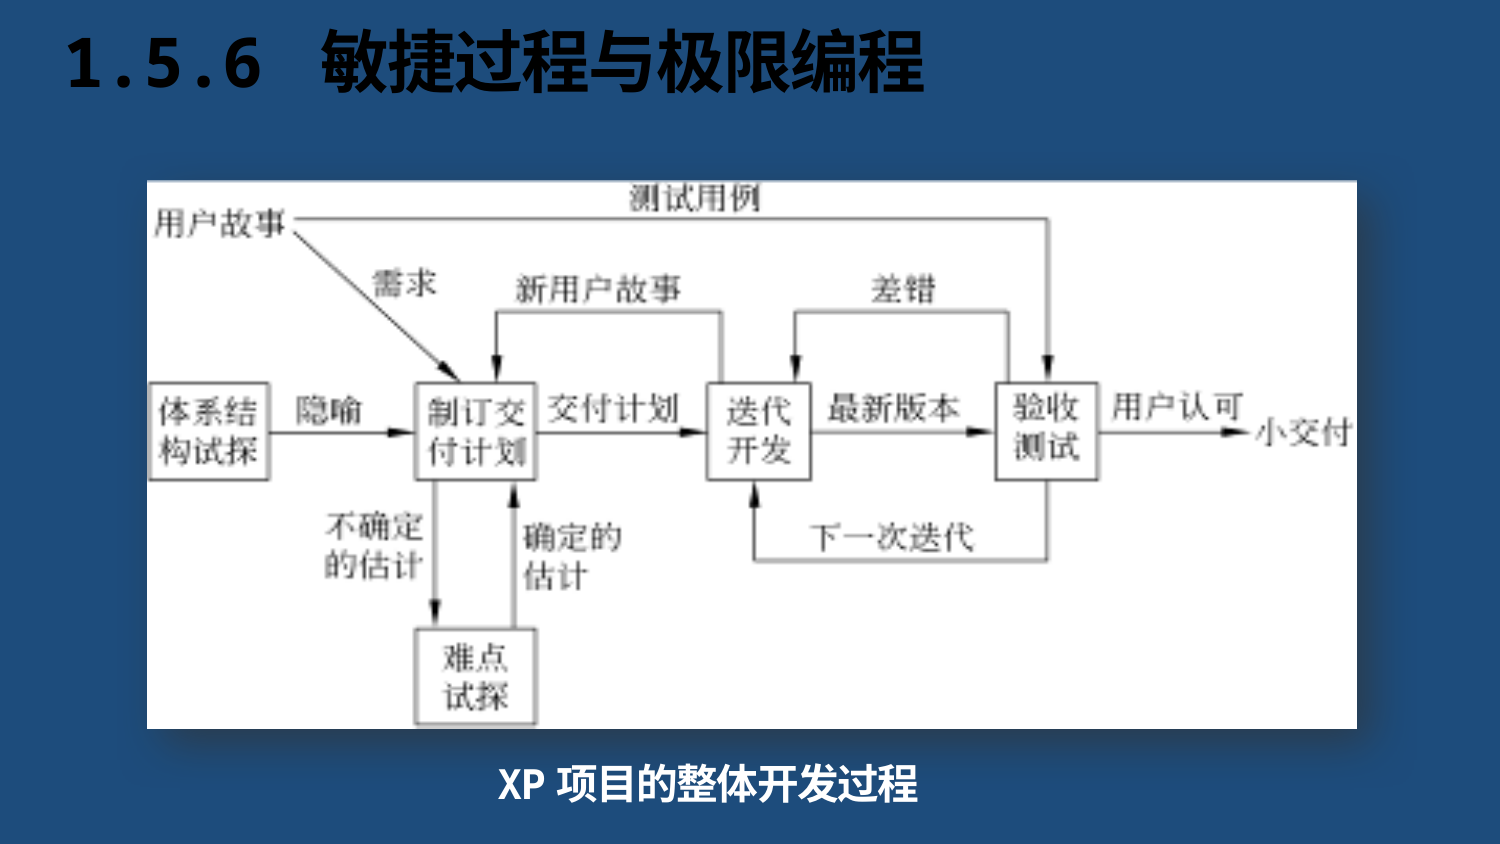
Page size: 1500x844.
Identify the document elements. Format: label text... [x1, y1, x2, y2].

title 1.5.6 敏捷过程与极限编程 [63, 28, 1436, 104]
picture [147, 180, 1357, 730]
text_box XP项目的整体开发过程 [482, 750, 935, 815]
